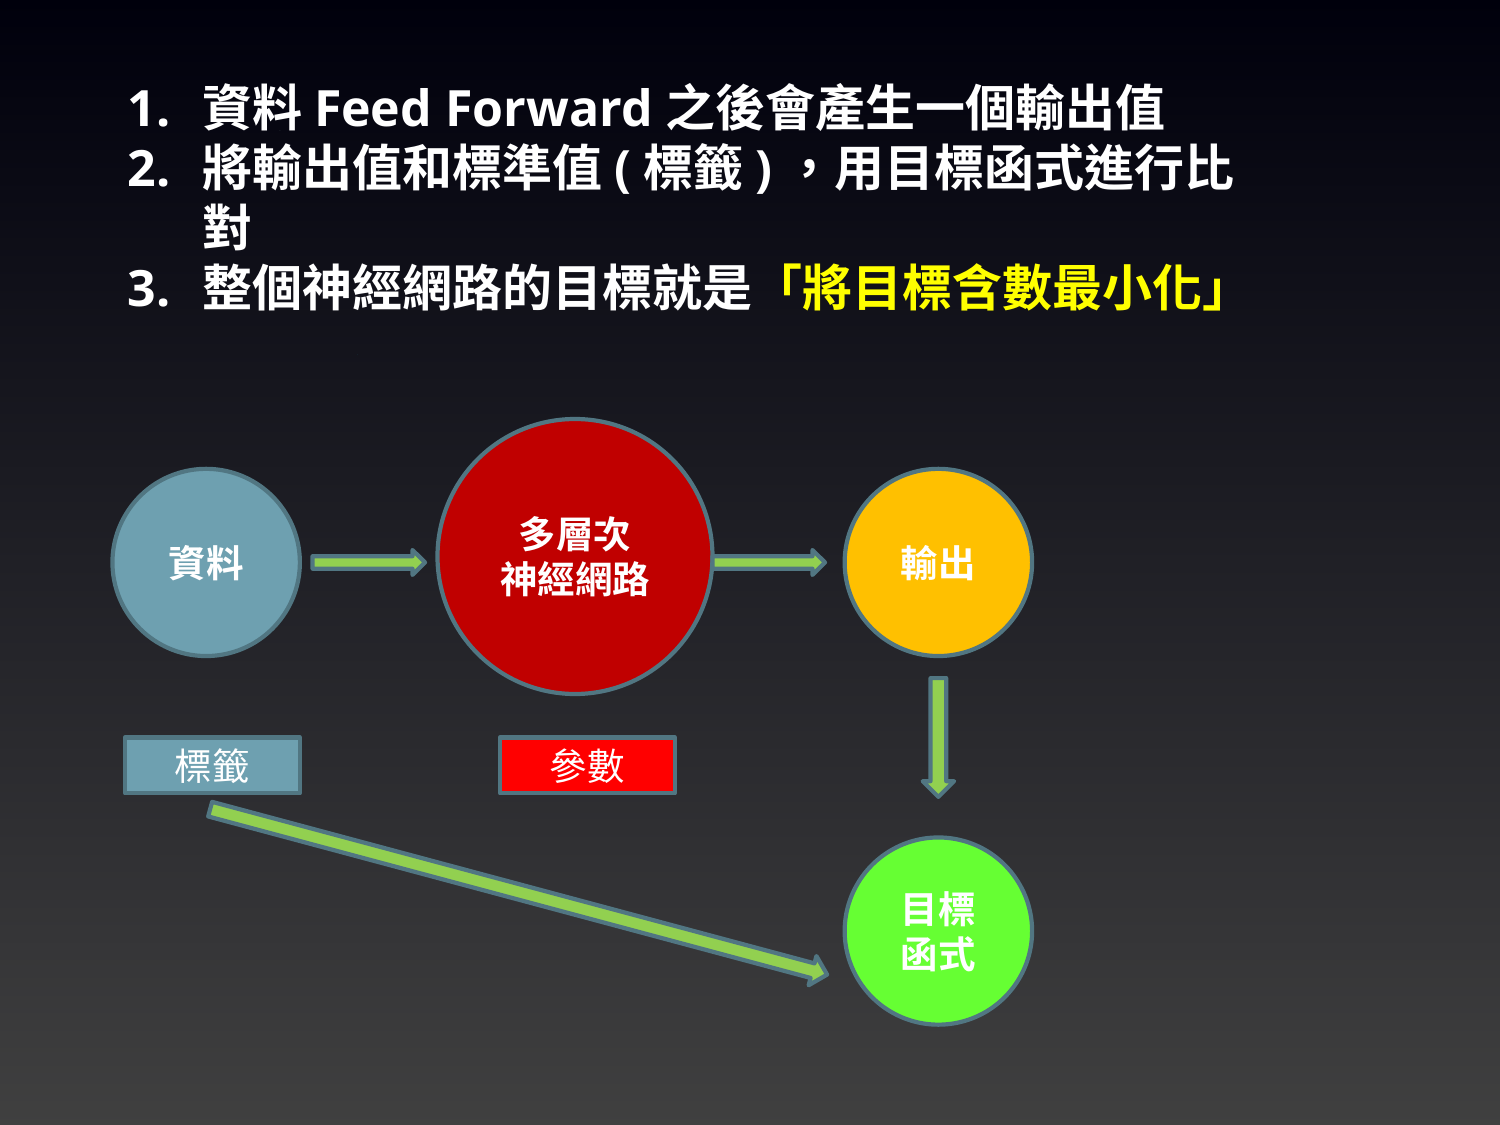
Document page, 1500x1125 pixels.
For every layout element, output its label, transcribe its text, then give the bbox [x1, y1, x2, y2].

text_box 參數 [498, 735, 677, 795]
text_box 輸出 [842, 466, 1035, 659]
text_box 多層次 神經網路 [435, 416, 715, 697]
text_box 目標 函式 [842, 835, 1035, 1027]
text_box 資料Feed Forward之後會產生一個輸出值 將輸出值和標準值(標籤)，用目標函式進行比對 整個神經網路的目標就是「將目標含數最小化」 [112, 69, 1275, 325]
text_box [206, 799, 830, 988]
text_box 標籤 [123, 735, 302, 795]
text_box [310, 548, 428, 577]
text_box 資料 [110, 466, 302, 659]
text_box [710, 548, 828, 577]
picture [355, 345, 359, 364]
text_box [920, 676, 957, 799]
